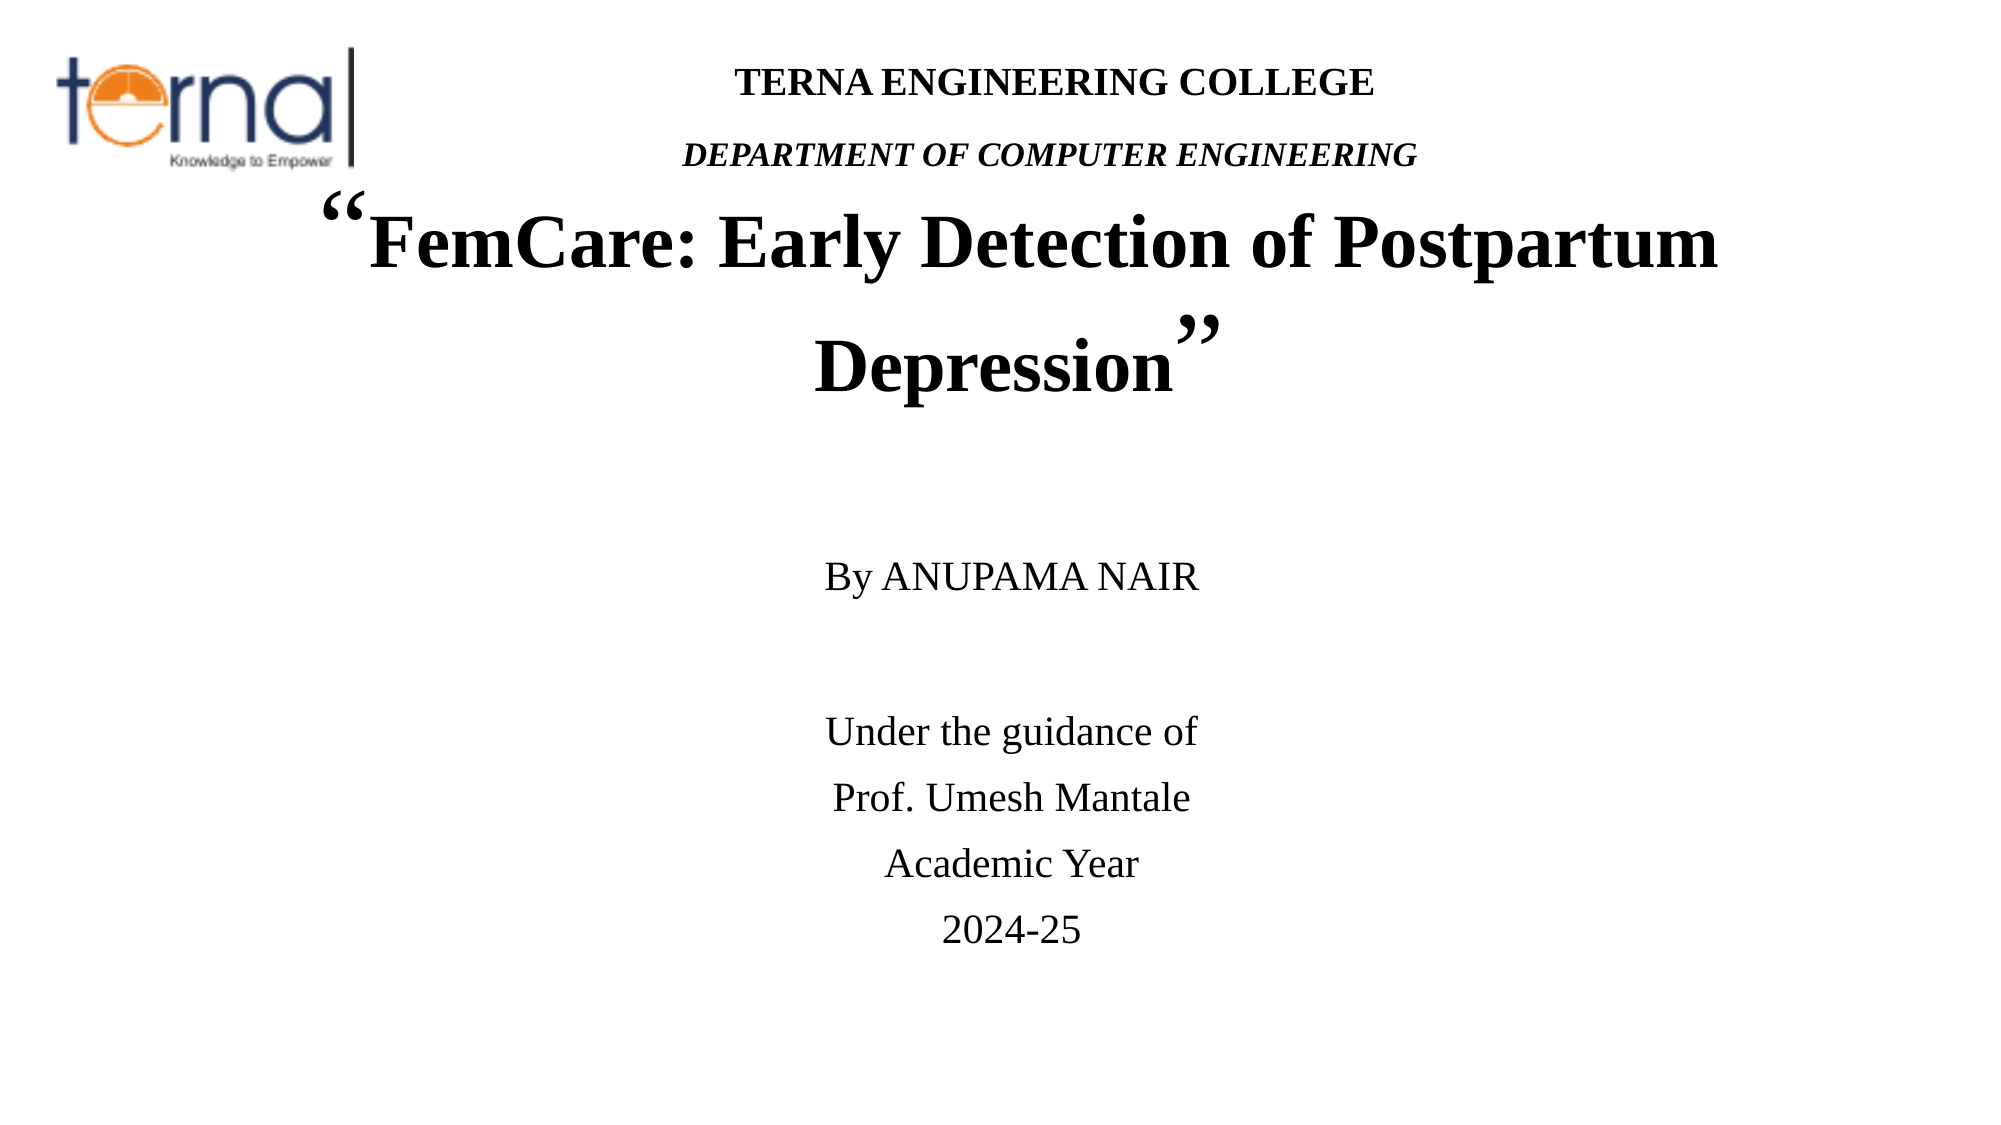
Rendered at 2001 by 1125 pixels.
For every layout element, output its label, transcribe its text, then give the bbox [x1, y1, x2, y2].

picture [56, 46, 354, 172]
subtitle By ANUPAMA NAIR Under the guidance of Prof. Umesh Mantale Academic Year 2024-25 [23, 451, 2000, 1125]
text_box TERNA ENGINEERING COLLEGE DEPARTMENT OF COMPUTER ENGINEERING [440, 22, 1670, 183]
title “FemCare: Early Detection of Postpartum Depression” [119, 158, 1920, 424]
